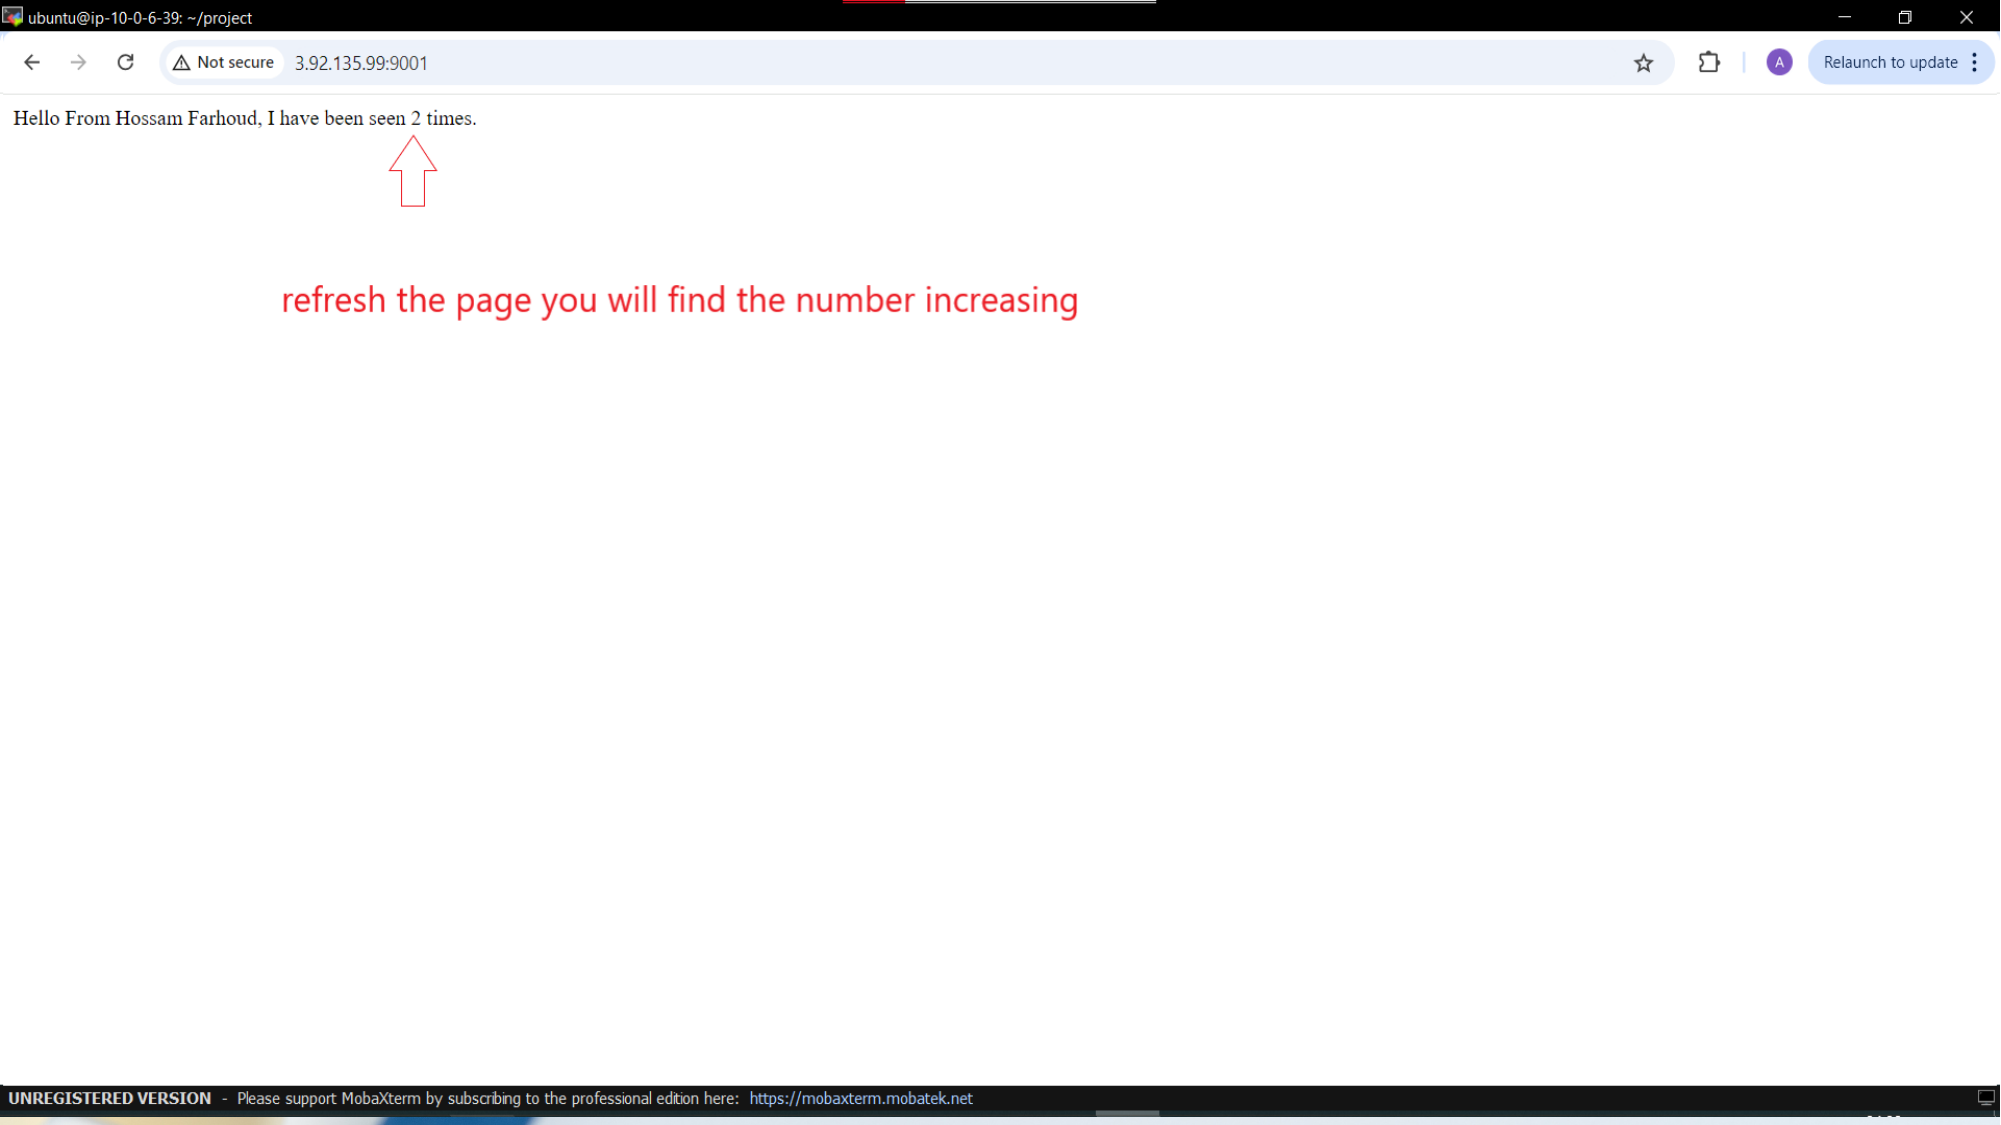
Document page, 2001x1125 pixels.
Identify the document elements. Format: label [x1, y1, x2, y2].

text_box [0, 1117, 2000, 1125]
picture [0, 0, 2000, 1117]
